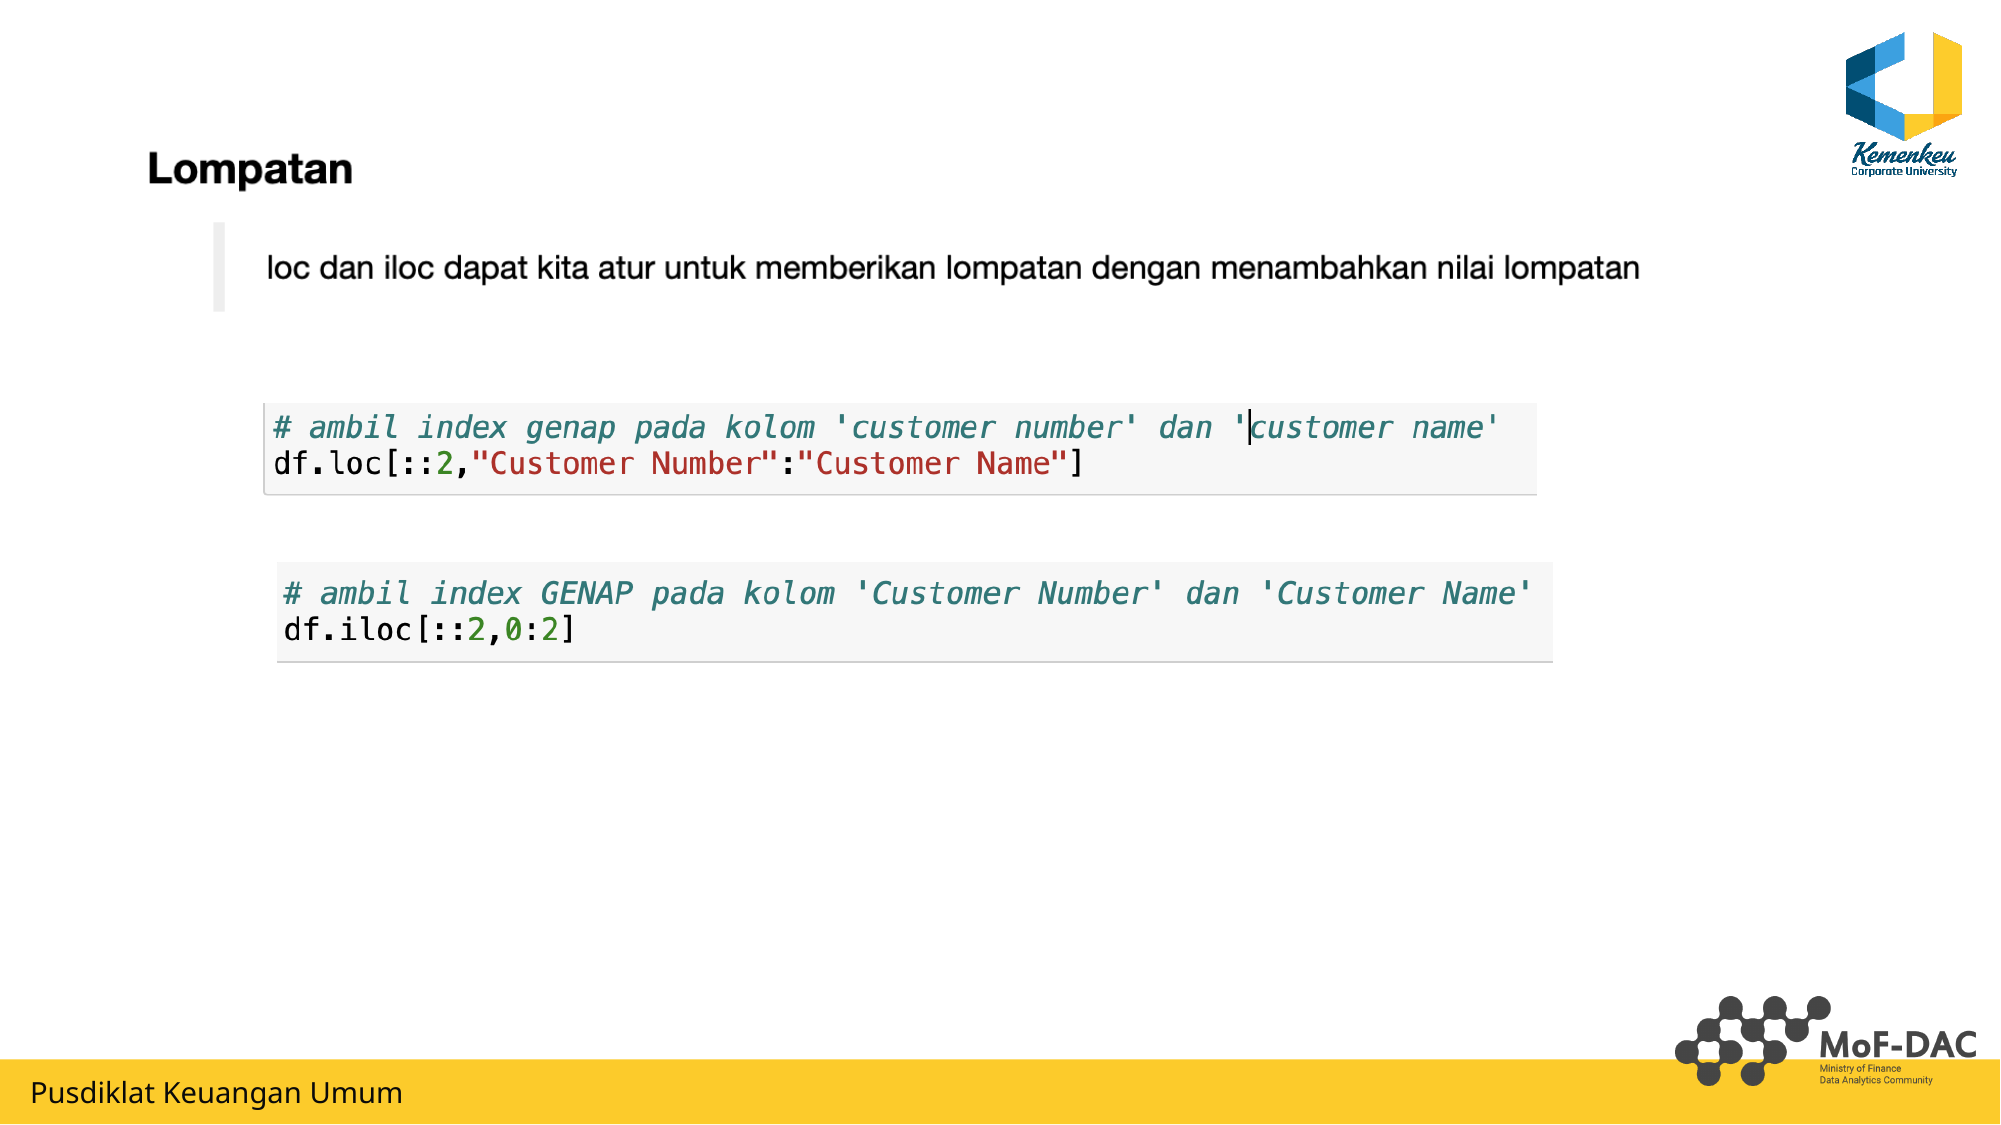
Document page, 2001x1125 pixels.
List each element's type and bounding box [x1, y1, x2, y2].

picture [260, 402, 1537, 496]
picture [102, 129, 1677, 366]
picture [1846, 32, 1962, 177]
picture [1656, 977, 2000, 1118]
picture [277, 562, 1553, 664]
